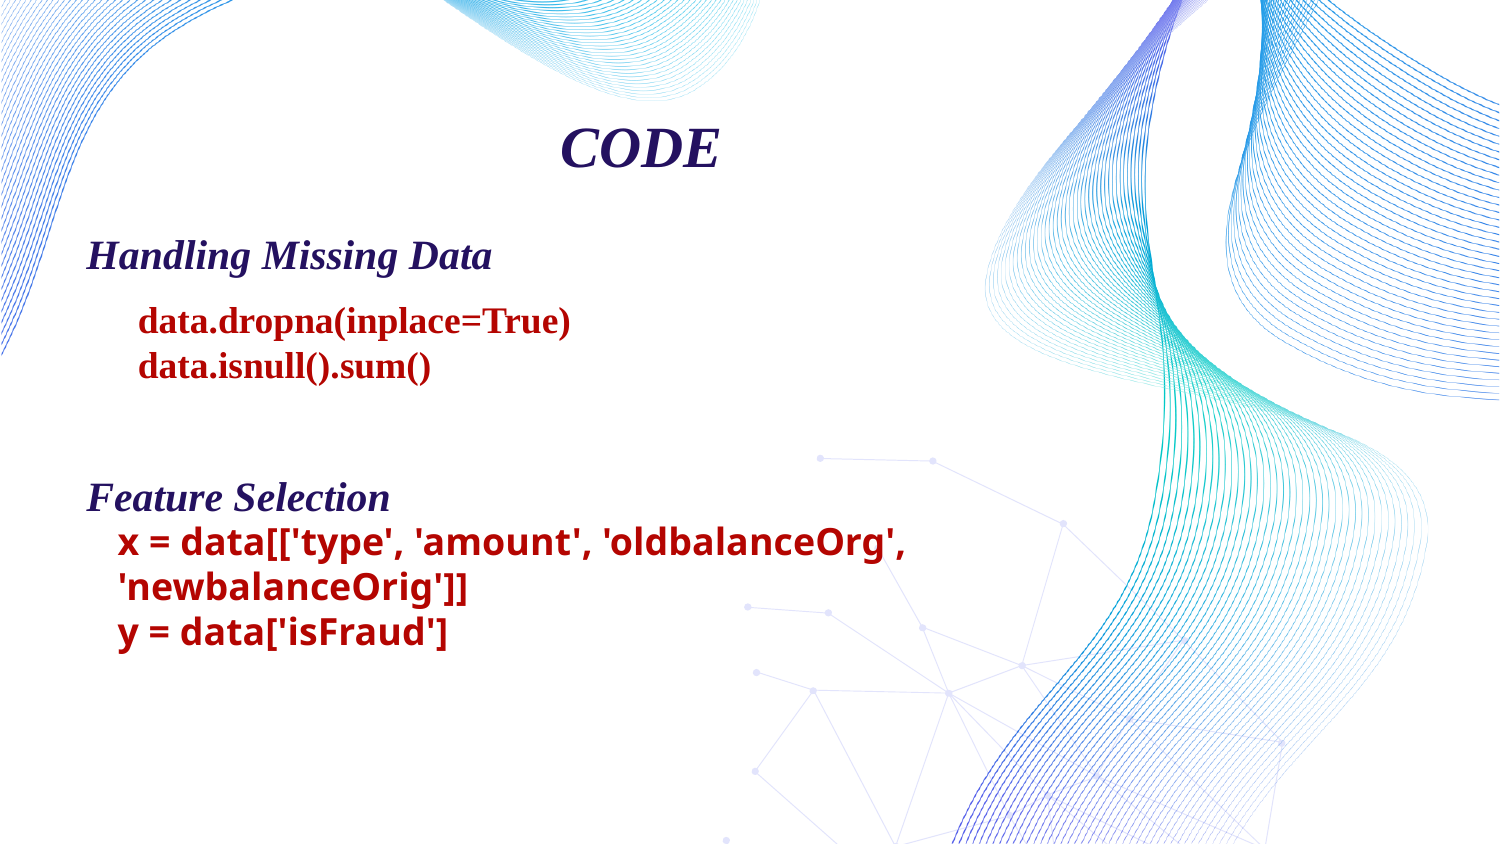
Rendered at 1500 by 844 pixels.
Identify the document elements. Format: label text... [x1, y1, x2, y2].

title data.dropna(inplace=True) data.isnull().sum() [122, 286, 901, 437]
title x = data[['type', 'amount', 'oldbalanceOrg', 'newbalanceOrig']] y = data['isFraud'] [102, 531, 624, 685]
subtitle Handling Missing Data [46, 213, 541, 296]
subtitle Feature Selection [46, 455, 496, 530]
picture [941, 0, 1500, 844]
picture [0, 0, 776, 371]
subtitle CODE [381, 93, 876, 177]
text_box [629, 512, 936, 844]
